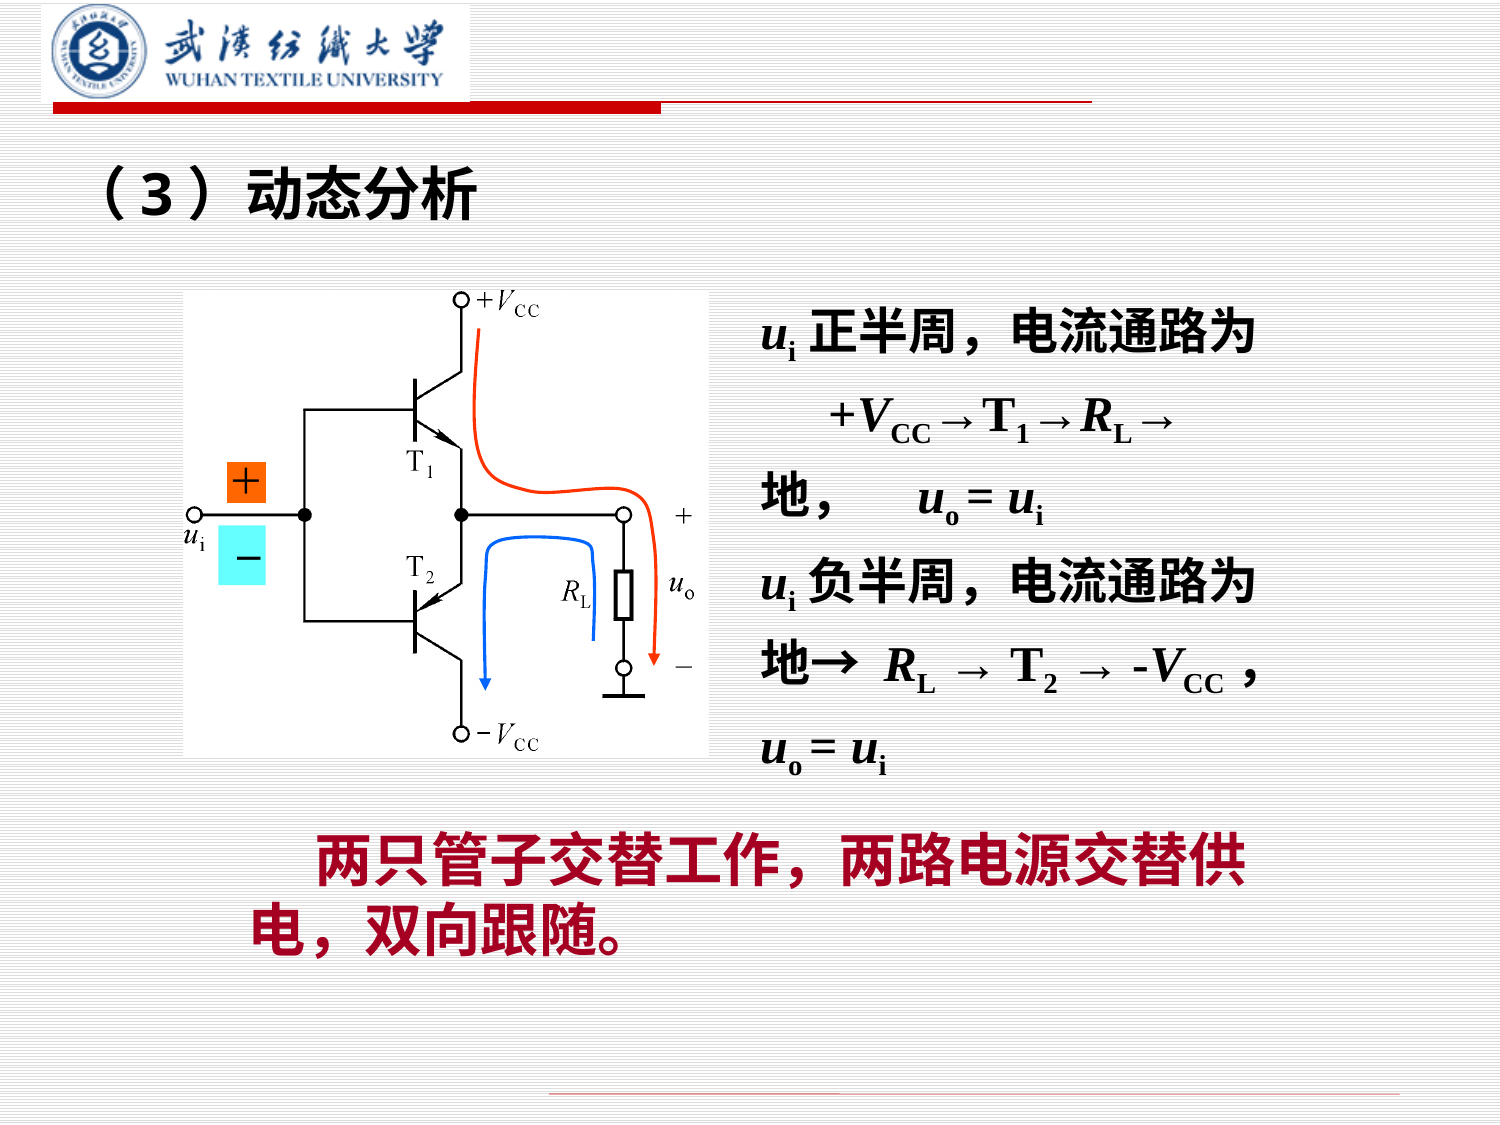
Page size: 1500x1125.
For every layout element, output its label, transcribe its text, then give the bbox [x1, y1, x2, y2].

text_box ui正半周，电流通路为 +VCC→T1→RL→地， uo = ui [745, 278, 1309, 528]
title （3）动态分析 [52, 148, 1227, 235]
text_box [226, 461, 266, 504]
text_box ui负半周，电流通路为 地→ RL → T2 → -VCC， uo = ui [745, 528, 1333, 789]
picture [41, 4, 470, 102]
text_box 两只管子交替工作，两路电源交替供电，双向跟随。 [233, 815, 1321, 971]
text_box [182, 290, 709, 756]
